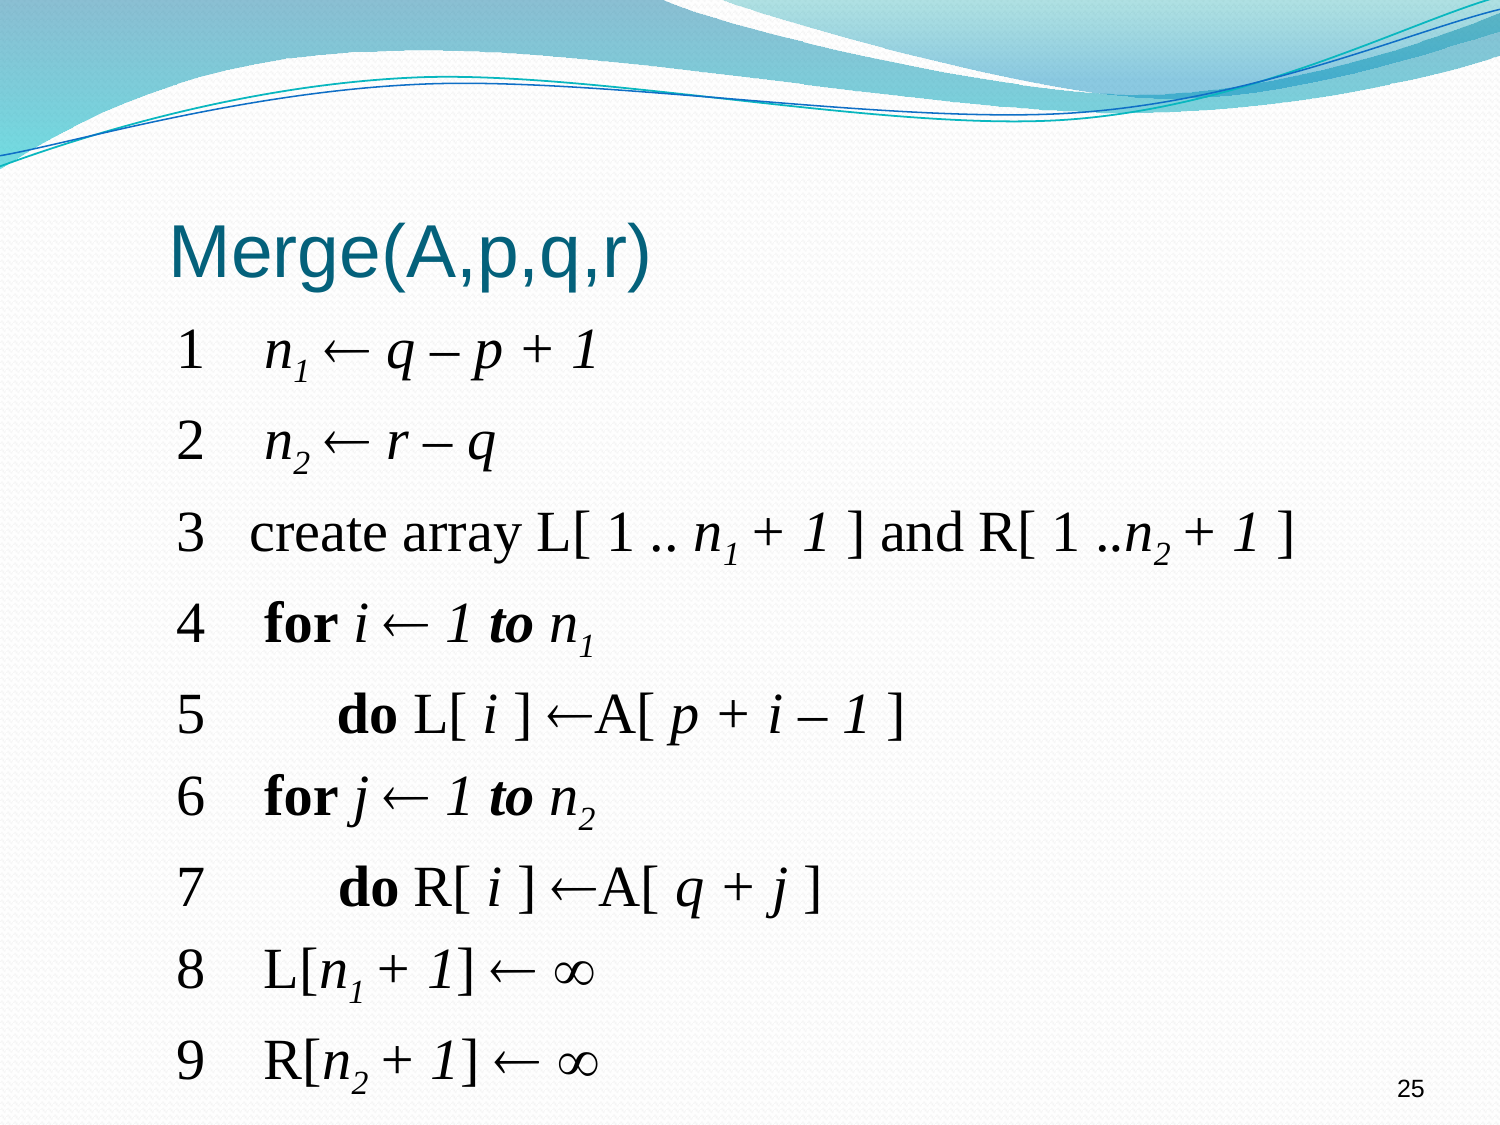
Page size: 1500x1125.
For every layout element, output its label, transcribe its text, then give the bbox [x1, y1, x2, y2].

title Merge(A,p,q,r) [75, 115, 1425, 303]
slide_number 25 [1299, 1042, 1425, 1103]
list 1 n1  q – p + 1 2 n2  r – q 3 create array L[ 1 .. n1 + 1 ] and R[ 1 ..n2 + 1 ] 4 for i  1 to n1 5 do L[ i ] A[ p + i – 1 ] 6 for j  1 to n2 7 do R[ i ] A[ q + j ] 8 L[n1 + 1]   9 R[n2 + 1]   [147, 303, 1412, 1071]
